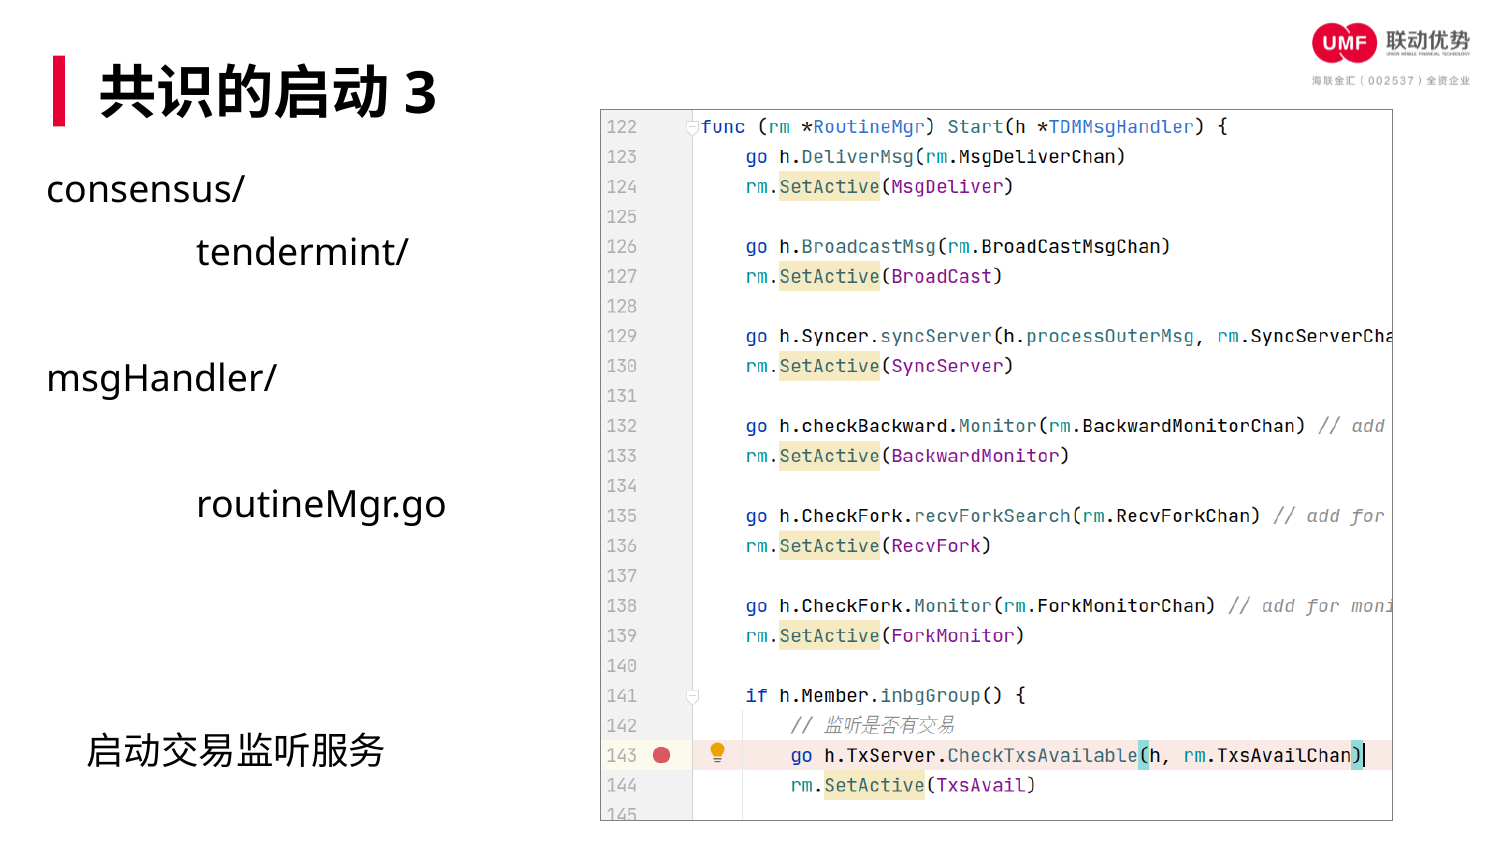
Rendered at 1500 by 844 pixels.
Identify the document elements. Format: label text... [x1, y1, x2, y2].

text_box consensus/ tendermint/ msgHandler/ routineMgr.go [43, 143, 472, 528]
text_box 共识的启动3 [91, 48, 452, 133]
text_box 启动交易监听服务 [82, 706, 433, 776]
picture [1282, 1, 1500, 107]
picture [600, 109, 1394, 821]
